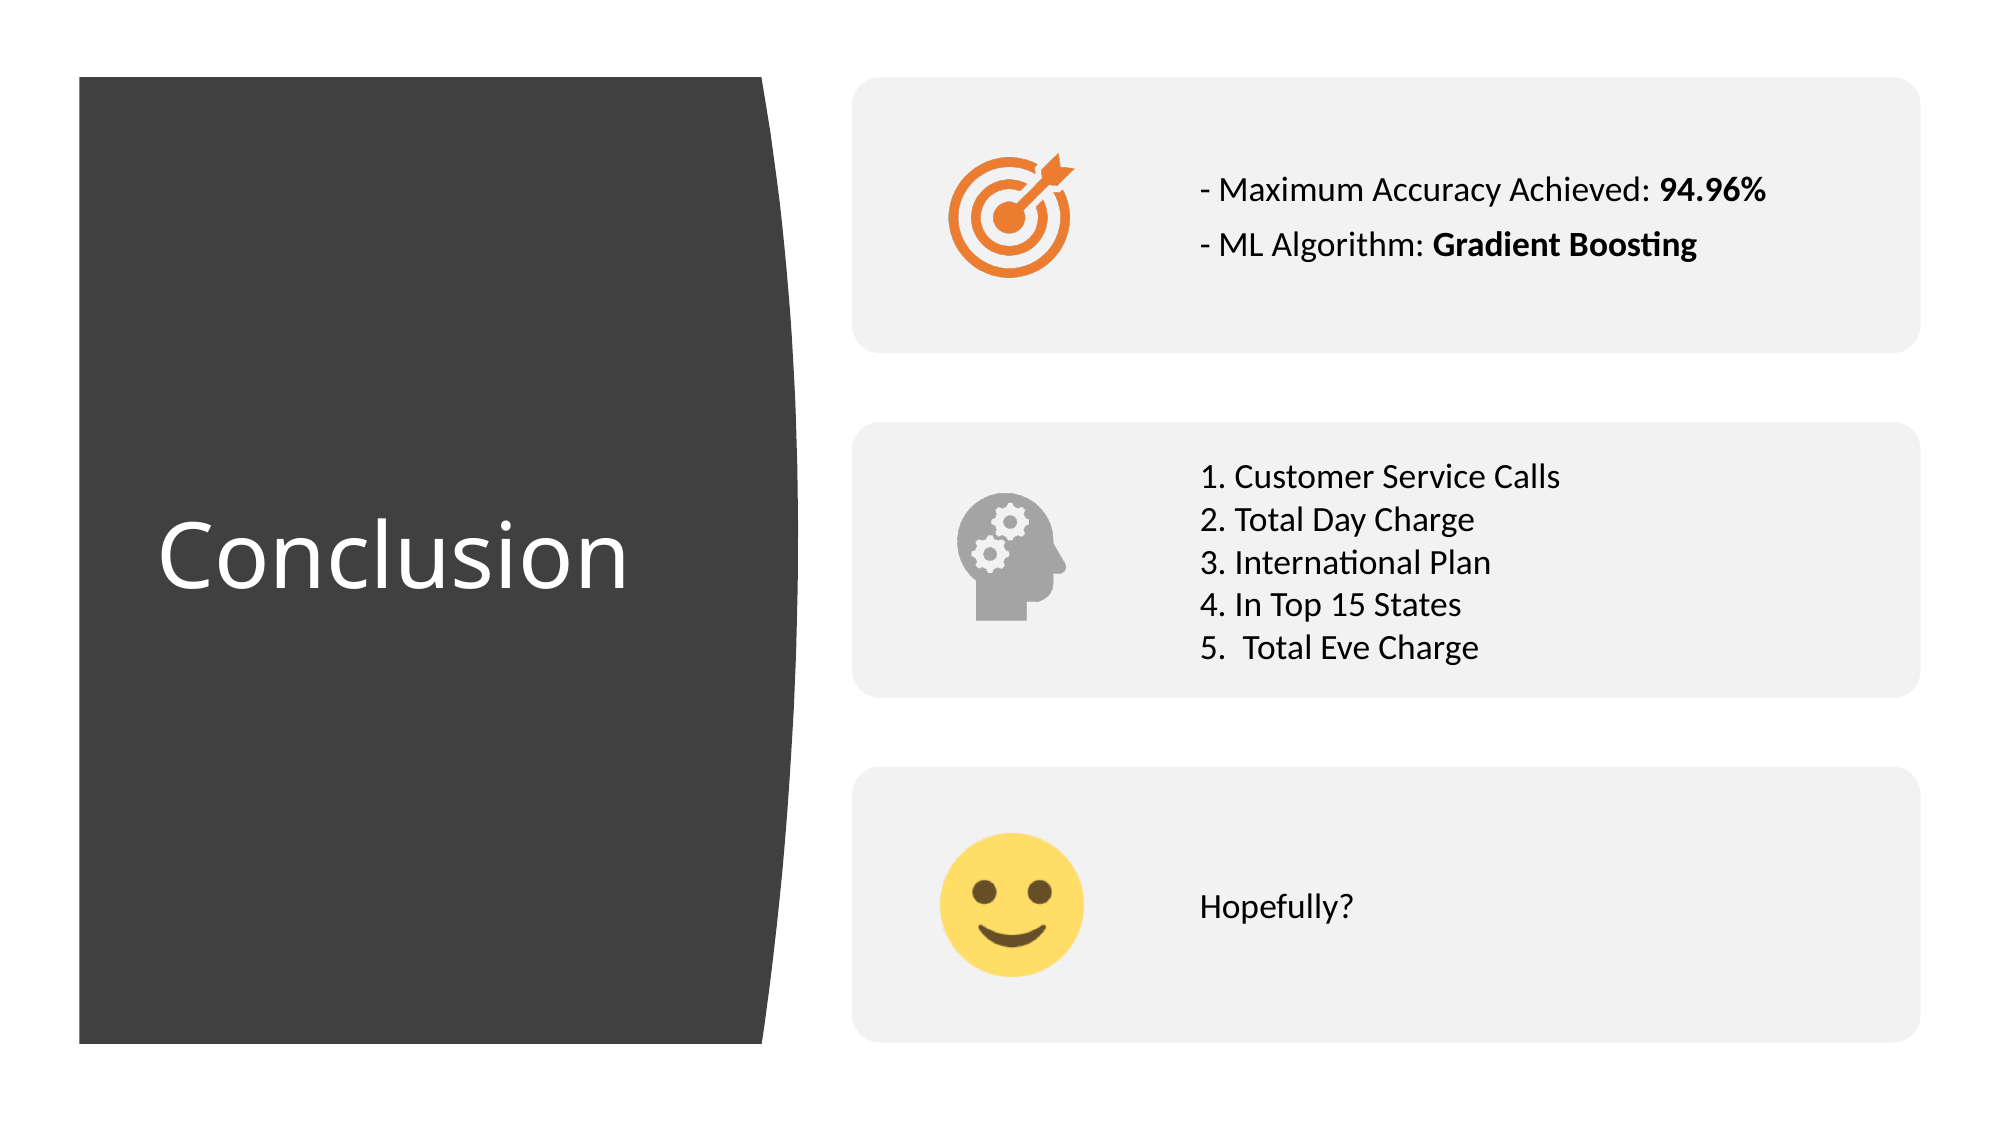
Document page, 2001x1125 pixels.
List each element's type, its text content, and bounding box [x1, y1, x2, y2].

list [852, 77, 1921, 1043]
text_box [78, 76, 800, 1045]
title Conclusion [141, 166, 702, 953]
